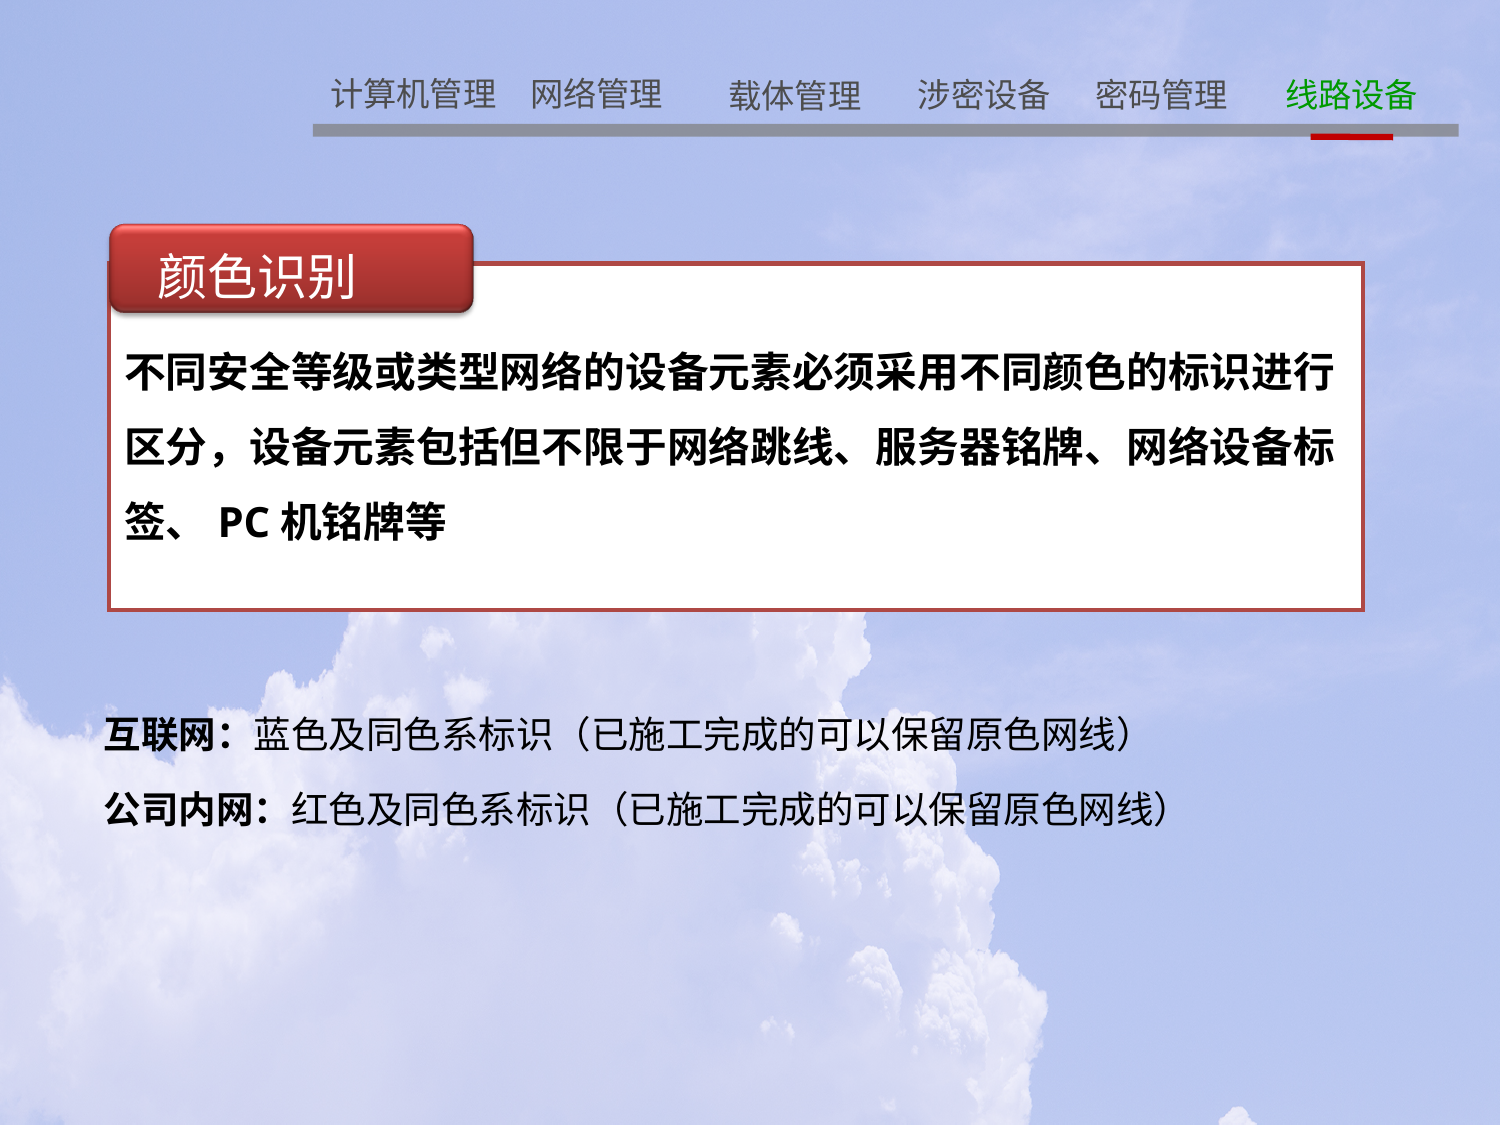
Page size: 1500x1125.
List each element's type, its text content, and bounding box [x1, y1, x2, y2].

text_box [312, 123, 1459, 137]
text_box 网络管理 [515, 65, 678, 121]
text_box 密码管理 [1080, 66, 1244, 121]
text_box 计算机管理 [315, 65, 515, 121]
text_box 线路设备 [1270, 66, 1434, 121]
text_box 载体管理 [713, 68, 877, 123]
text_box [100, 219, 1364, 610]
text_box 涉密设备 [903, 66, 1066, 121]
text_box 互联网：蓝色及同色系标识（已施工完成的可以保留原色网线） 公司内网：红色及同色系标识（已施工完成的可以保留原色网线） [88, 680, 1413, 1000]
